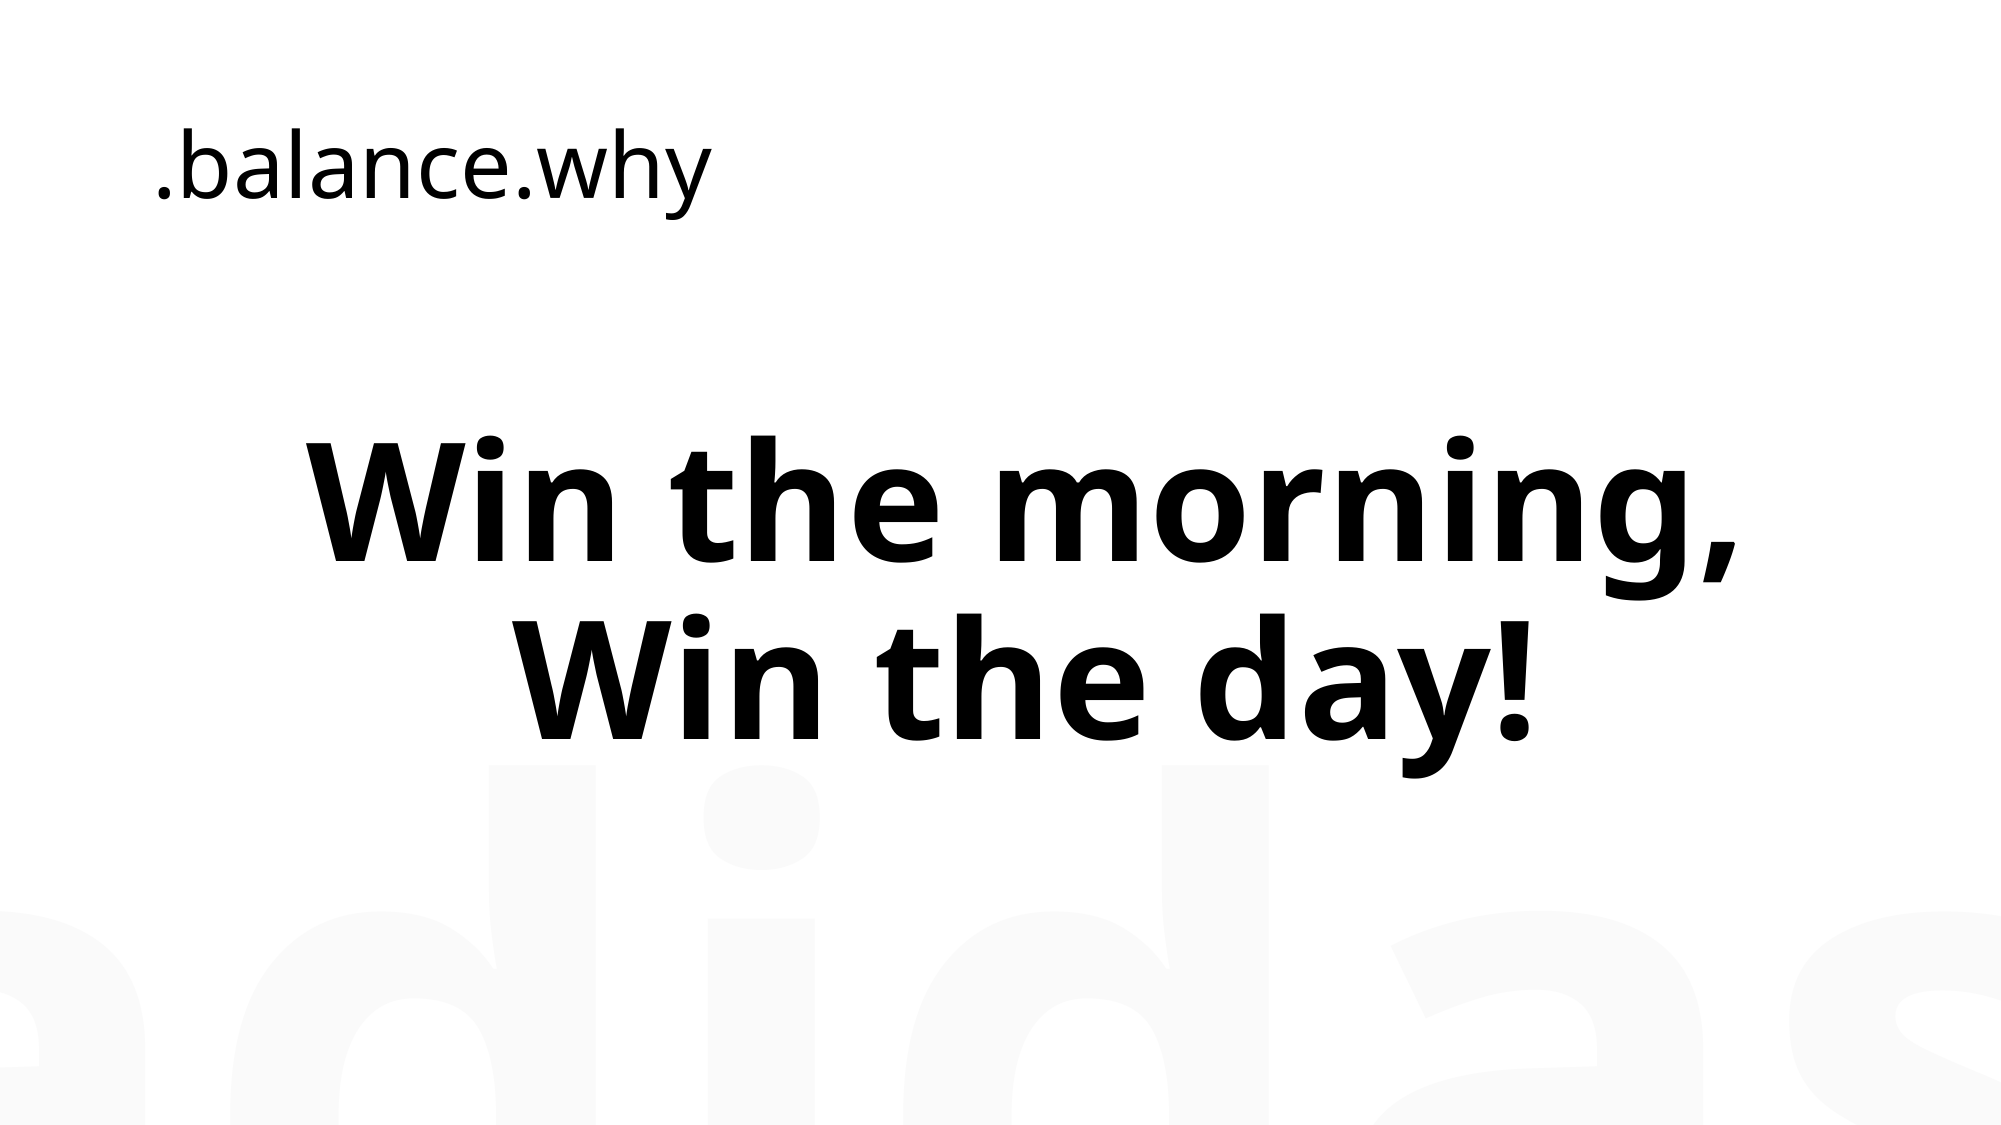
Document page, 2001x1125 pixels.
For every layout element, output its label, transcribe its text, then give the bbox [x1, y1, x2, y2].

text_box Win the morning, Win the day! [249, 277, 1803, 783]
title .balance.why [137, 59, 1863, 278]
